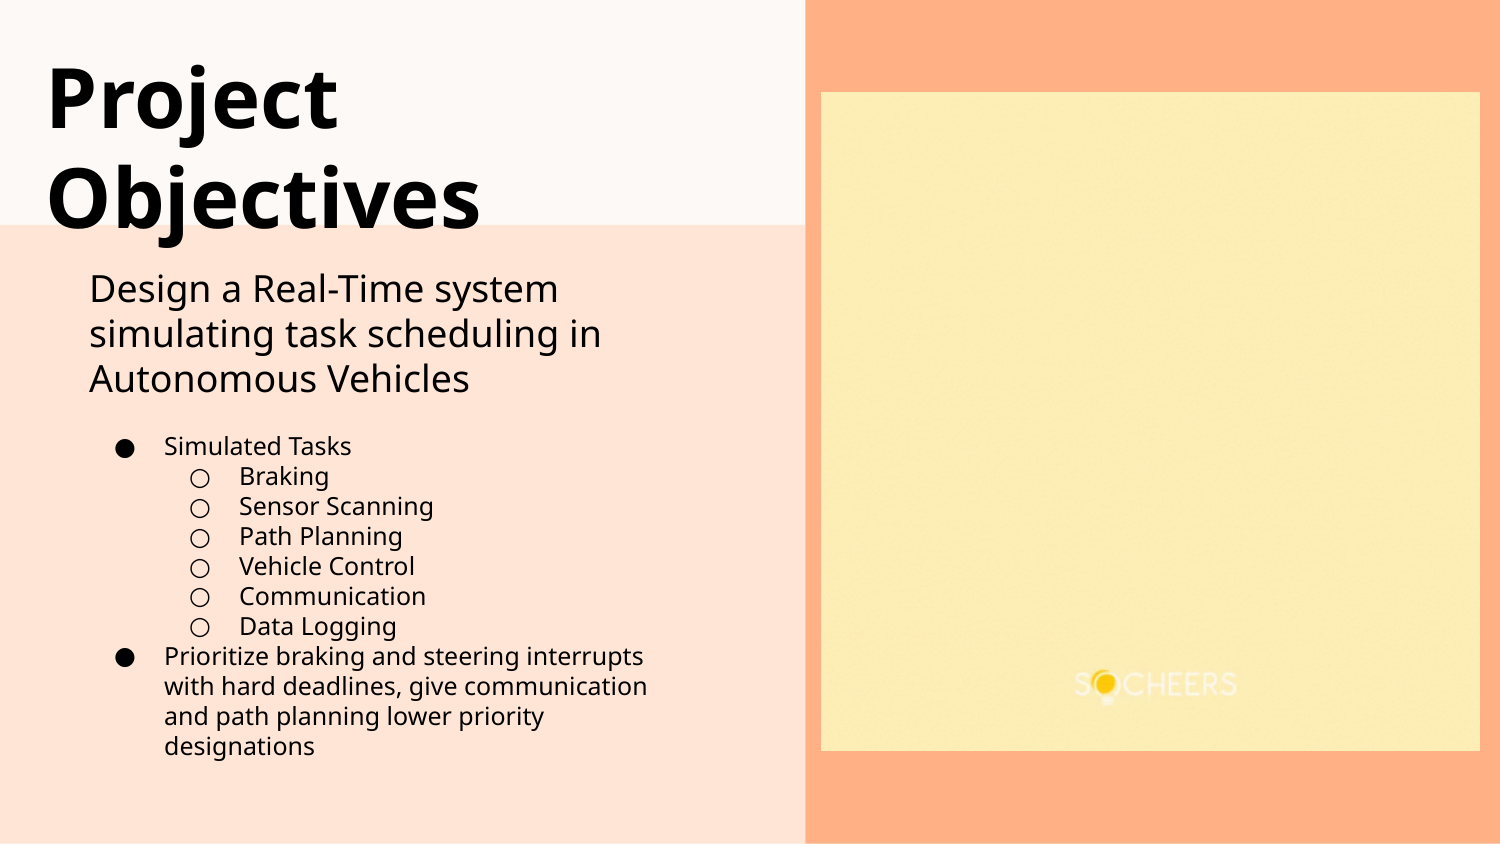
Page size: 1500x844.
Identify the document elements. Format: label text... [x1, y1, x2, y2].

picture [821, 92, 1480, 752]
title Project Objectives [30, 75, 792, 214]
list Simulated Tasks Braking Sensor Scanning Path Planning Vehicle Control Communication Data Logging Prioritize braking and steering interrupts with hard deadlines, give communication and path planning lower priority designations [74, 415, 691, 770]
subtitle Design a Real-Time system simulating task scheduling in Autonomous Vehicles [74, 250, 691, 365]
